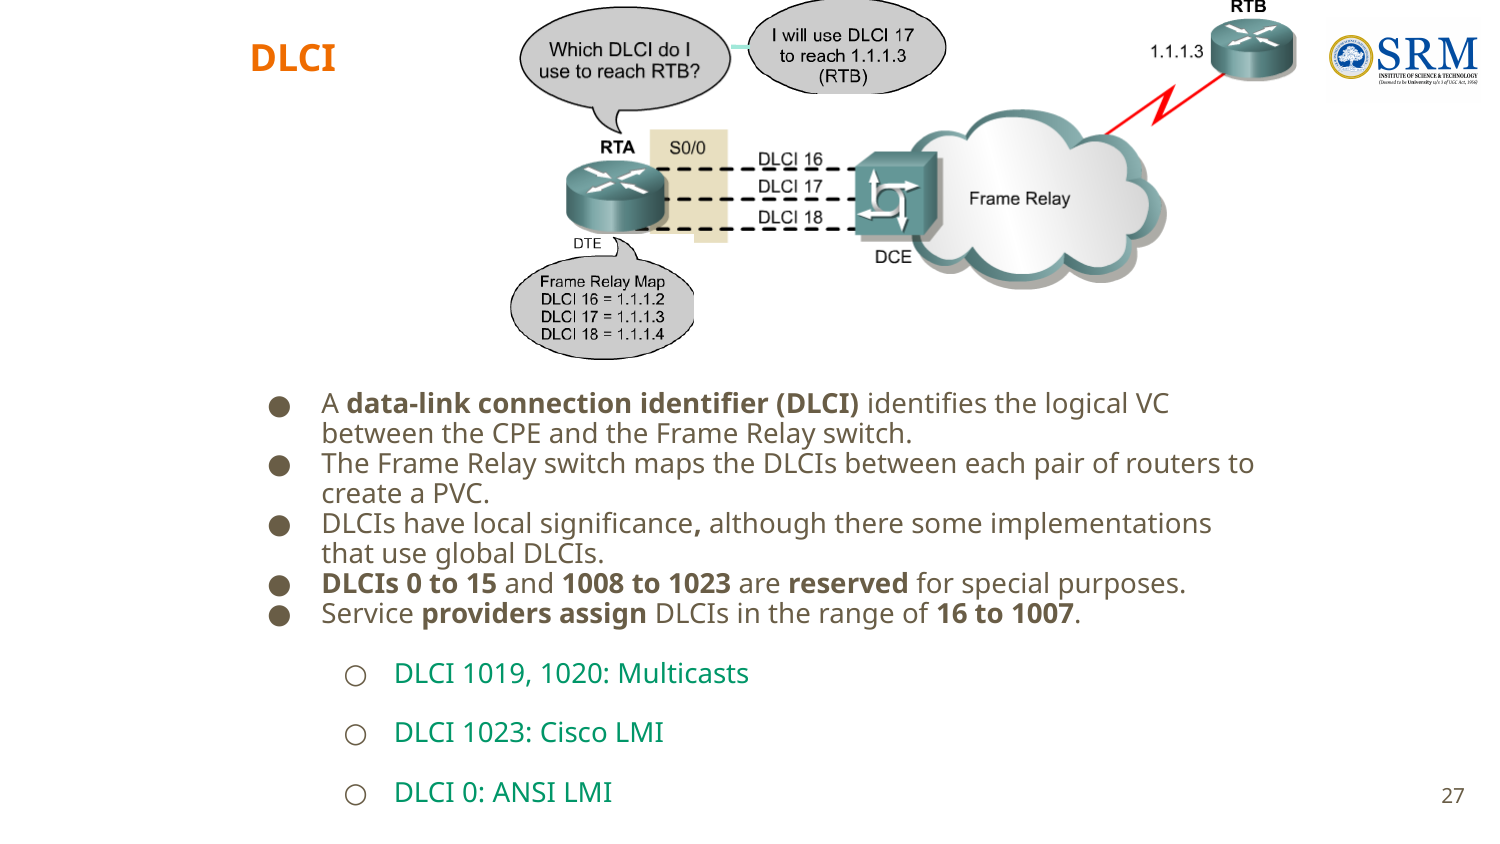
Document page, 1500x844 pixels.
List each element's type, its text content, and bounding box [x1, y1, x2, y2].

title DLCI [234, 18, 497, 94]
slide_number 27 [1389, 764, 1480, 830]
picture [506, 0, 1313, 362]
picture [1326, 17, 1481, 104]
list A data-link connection identifier (DLCI) identifies the logical VC between the CPE and the Frame Relay switch. The Frame Relay switch maps the DLCIs between each pair of routers to create a PVC. DLCIs have local significance, although there some implementations that use global DLCIs. DLCIs 0 to 15 and 1008 to 1023 are reserved for special purposes. Service providers assign DLCIs in the range of 16 to 1007. DLCI 1019, 1020: Multicasts DLCI 1023: Cisco LMI DLCI 0: ANSI LMI [234, 375, 1285, 825]
